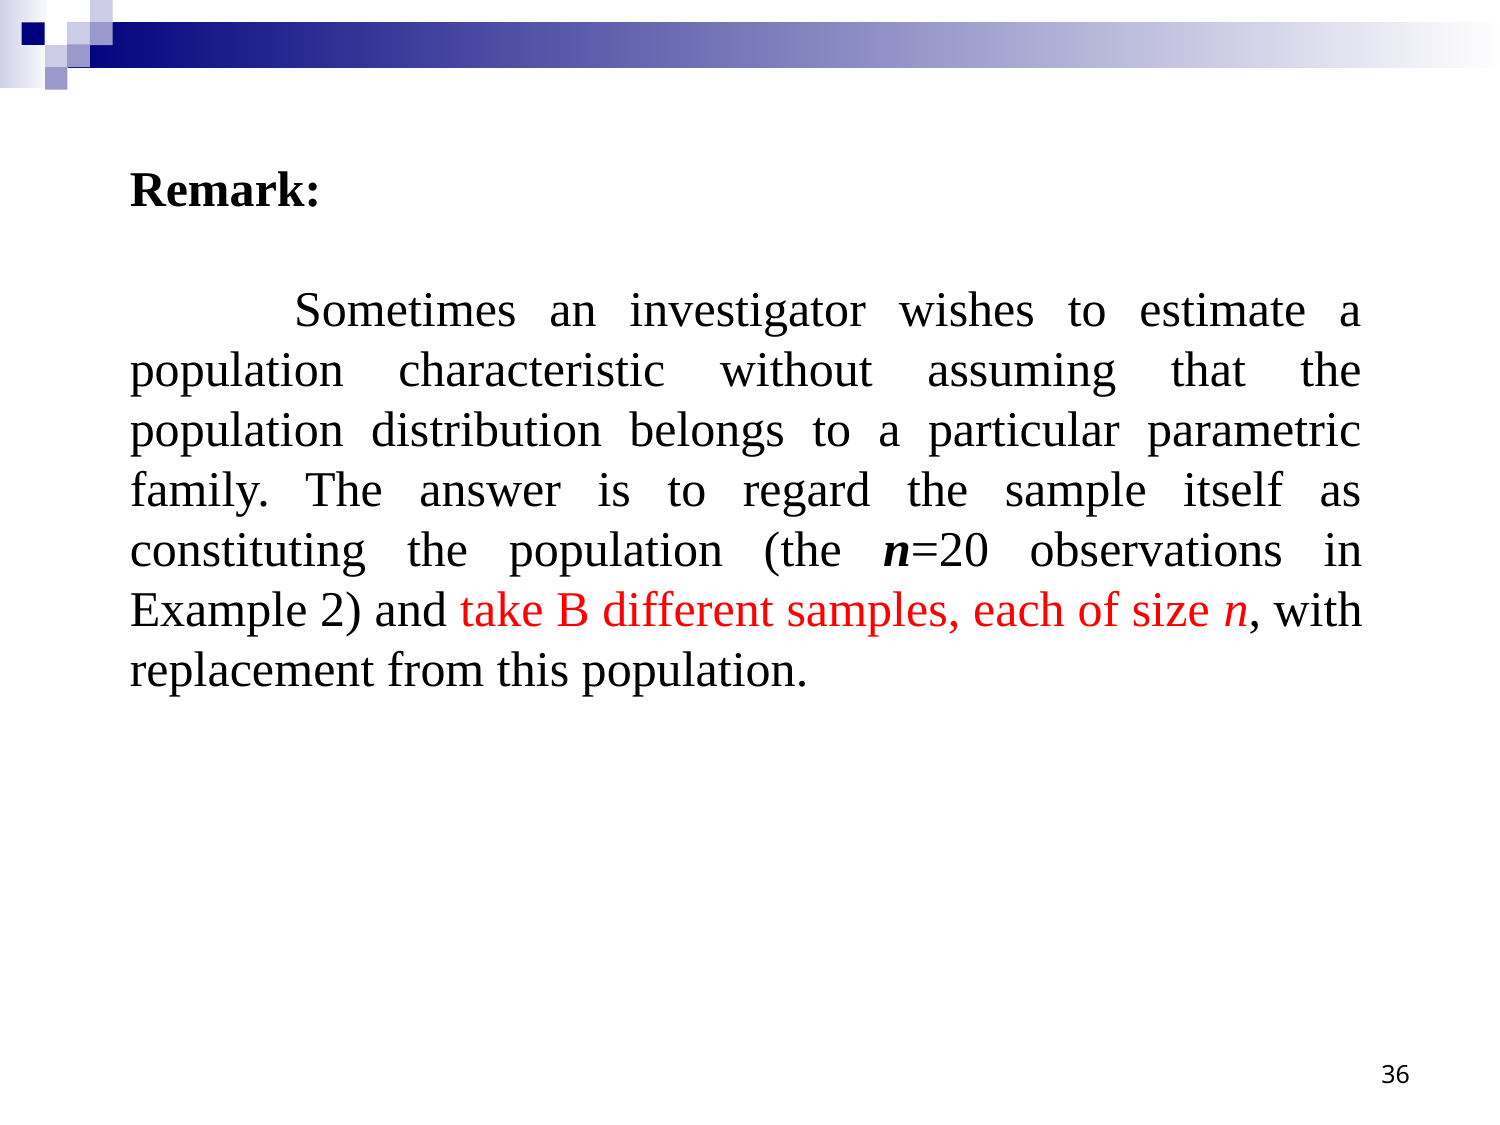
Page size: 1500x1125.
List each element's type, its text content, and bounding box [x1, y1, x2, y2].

text_box Remark: Sometimes an investigator wishes to estimate a population characteristic without assuming that the population distribution belongs to a particular parametric family. The answer is to regard the sample itself as constituting the population (the n=20 observations in Example 2) and take B different samples, each of size n, with replacement from this population. [115, 149, 1378, 759]
slide_number 36 [1074, 1024, 1426, 1101]
